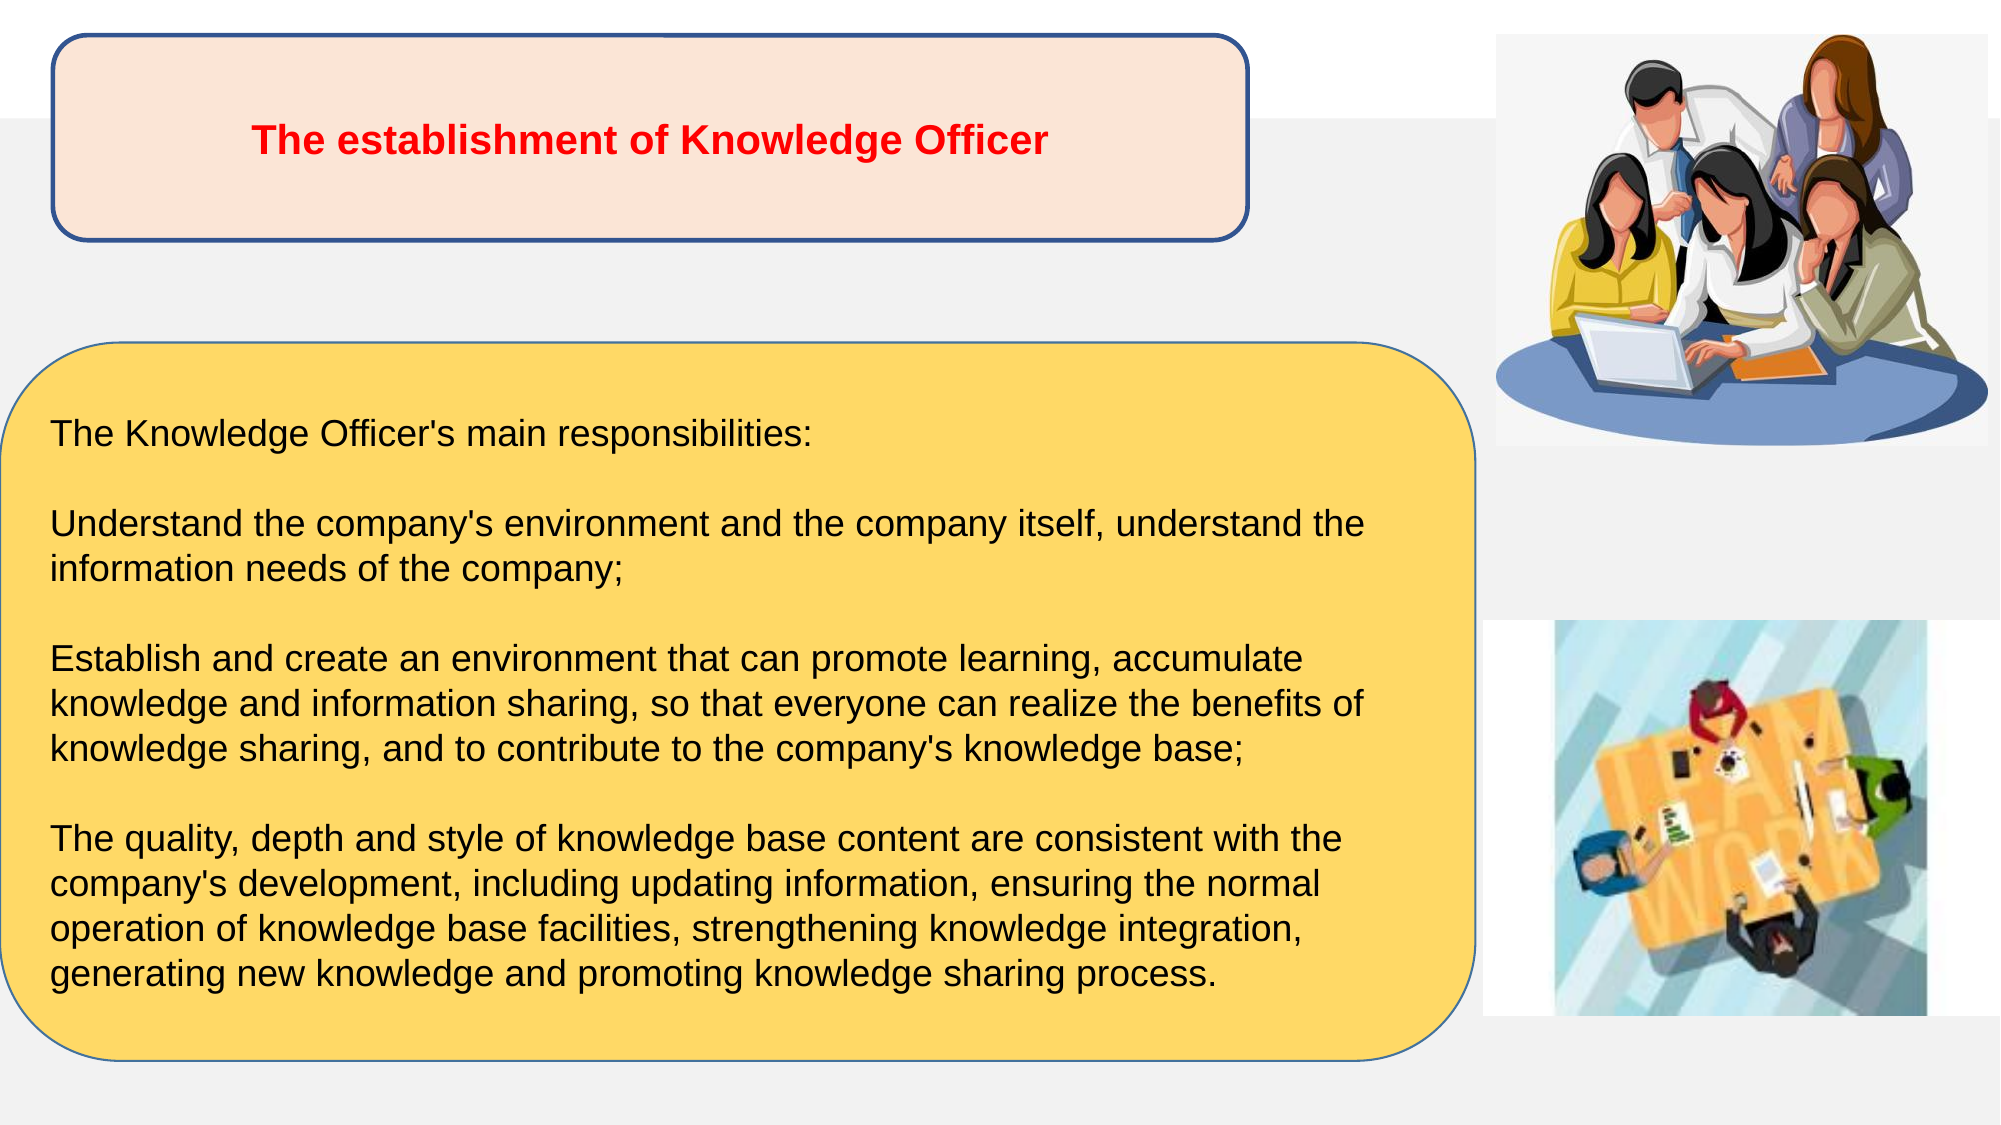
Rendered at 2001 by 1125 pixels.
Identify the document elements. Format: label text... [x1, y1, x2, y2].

picture [1483, 620, 2000, 1016]
text_box The establishment of Knowledge Officer [51, 34, 1249, 242]
text_box The Knowledge Officer's main responsibilities: Understand the company's environment and the company itself, understand the information needs of the company; Establish and create an environment that can promote learning, accumulate knowledge and information sharing, so that everyone can realize the benefits of knowledge sharing, and to contribute to the company's knowledge base; The quality, depth and style of knowledge base content are consistent with the company's development, including updating information, ensuring the normal operation of knowledge base facilities, strengthening knowledge integration, generating new knowledge and promoting knowledge sharing process. [0, 341, 1477, 1062]
picture [1496, 34, 1988, 446]
